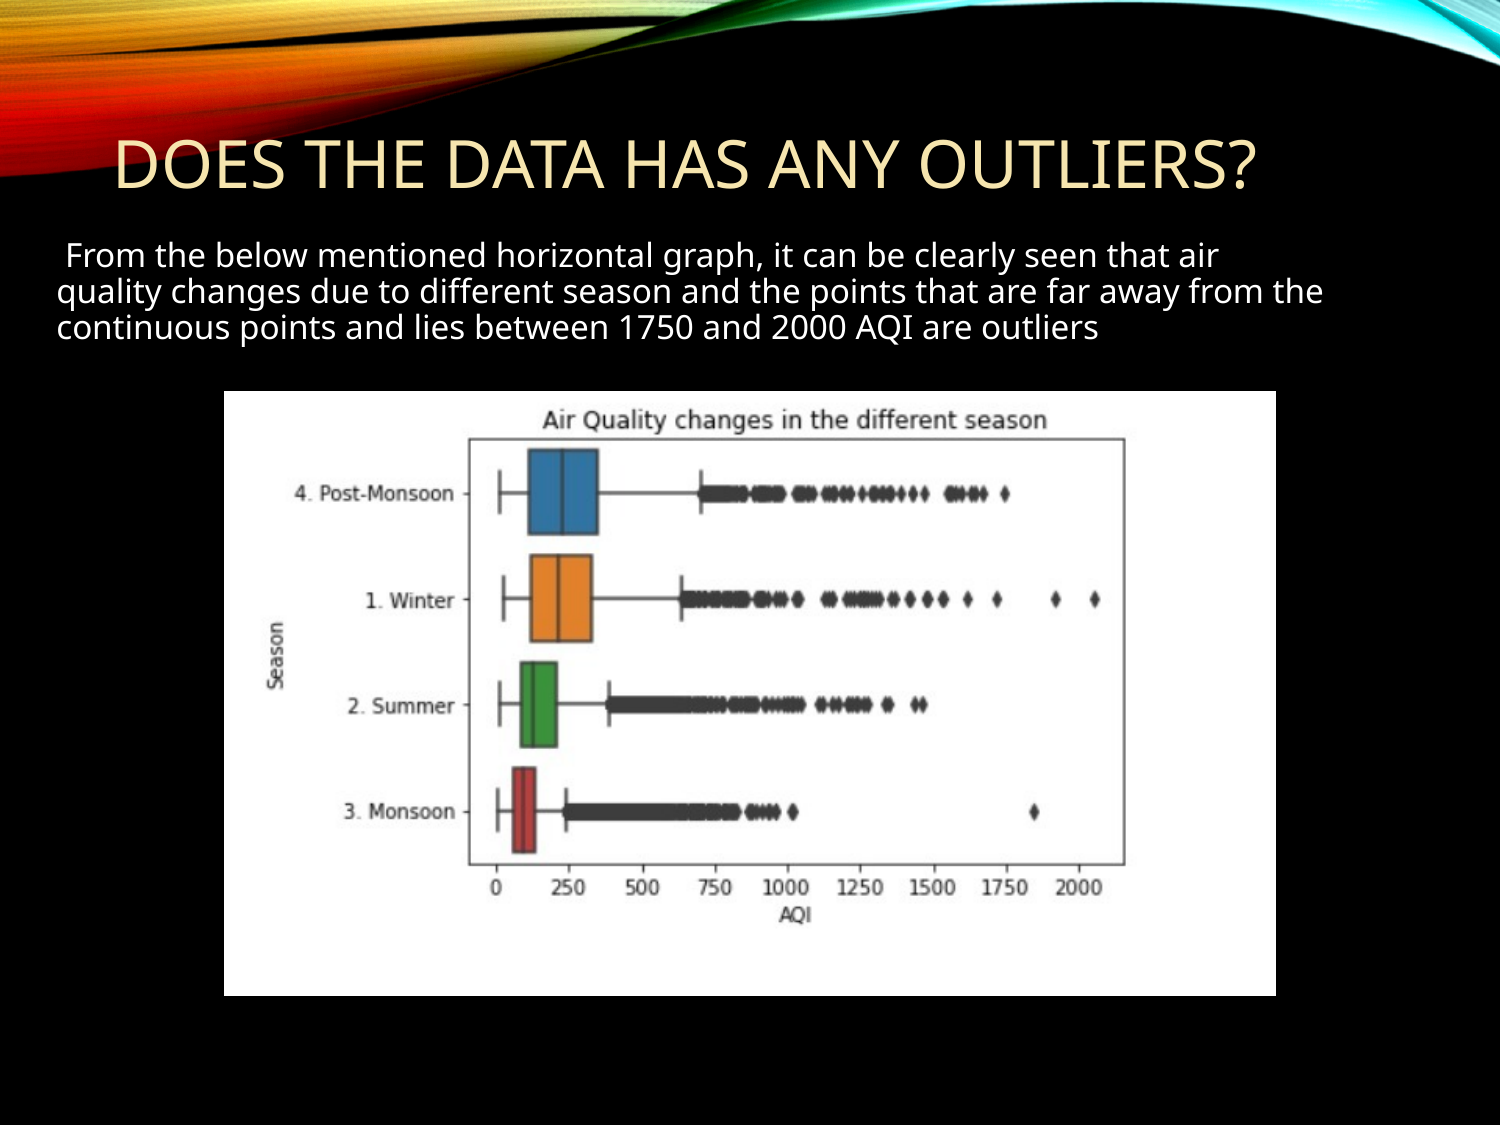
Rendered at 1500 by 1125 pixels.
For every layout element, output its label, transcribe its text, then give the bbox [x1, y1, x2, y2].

picture [0, 0, 1500, 178]
list From the below mentioned horizontal graph, it can be clearly seen that air quality changes due to different season and the points that are far away from the continuous points and lies between 1750 and 2000 AQI are outliers [41, 231, 1347, 355]
title Does the data has any outliers? [97, 75, 1403, 210]
picture [223, 391, 1276, 997]
